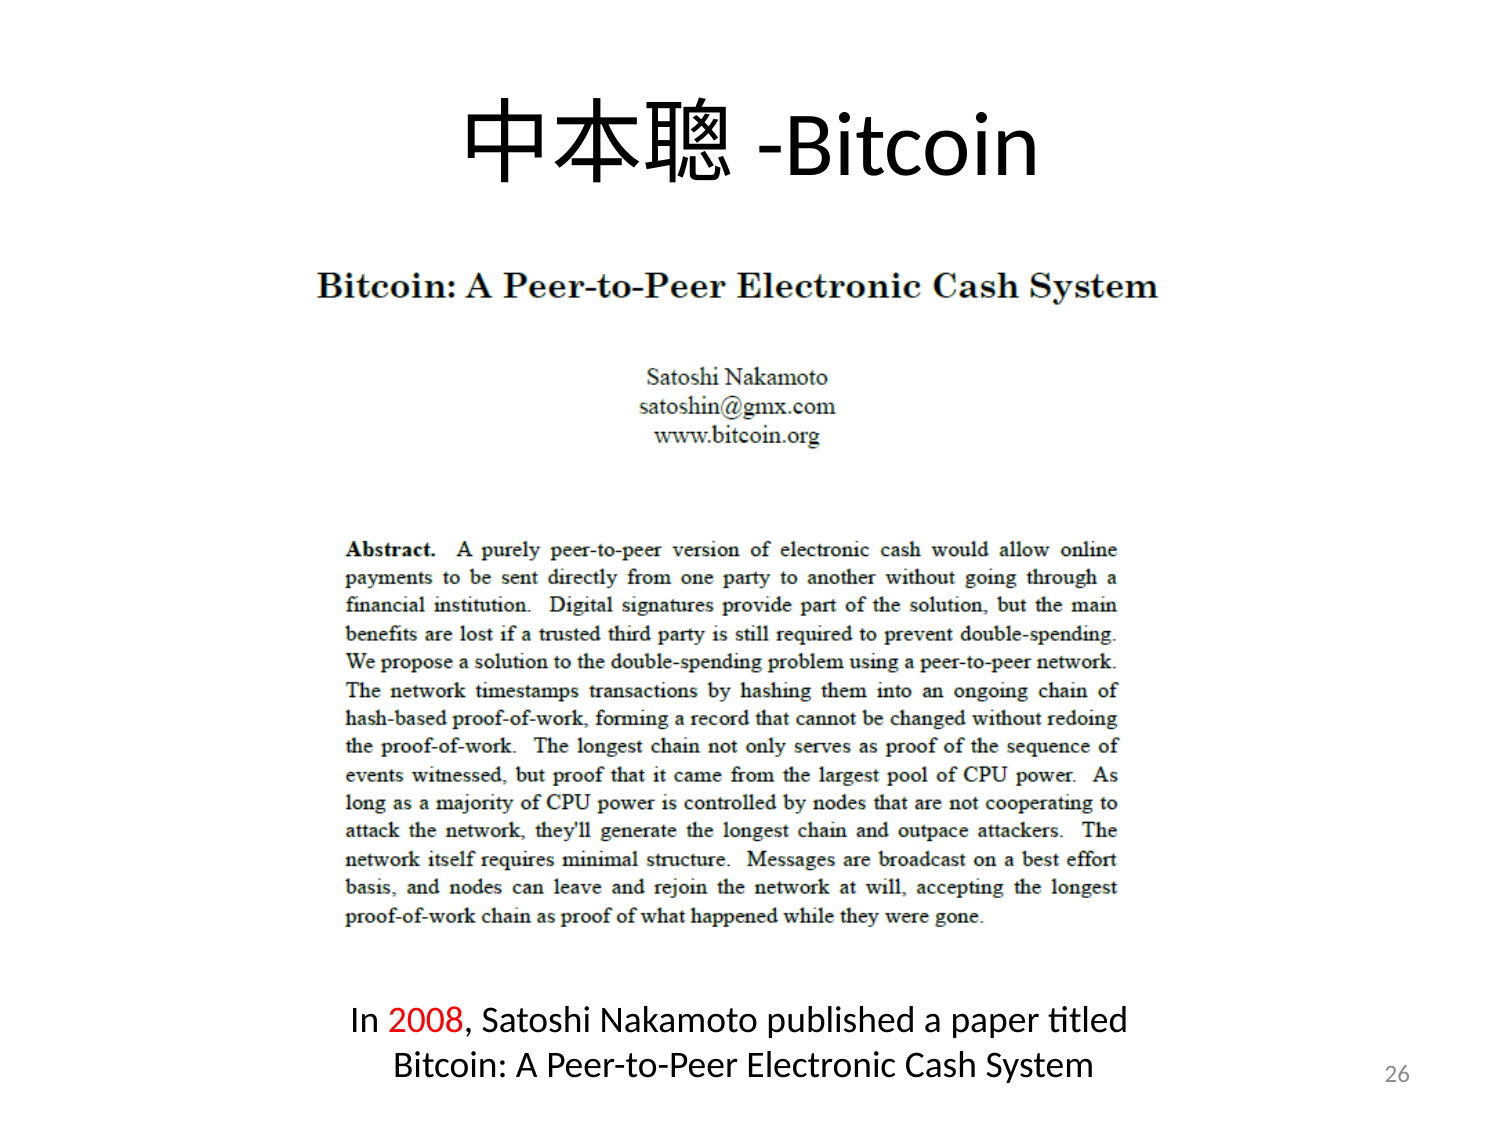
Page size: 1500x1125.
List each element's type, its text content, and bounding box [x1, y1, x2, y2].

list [141, 219, 1359, 963]
slide_number 26 [1074, 1042, 1425, 1103]
title 中本聰-Bitcoin [75, 45, 1425, 233]
text_box In 2008, Satoshi Nakamoto published a paper titled Bitcoin: A Peer-to-Peer Electronic Cash System [277, 987, 1211, 1093]
